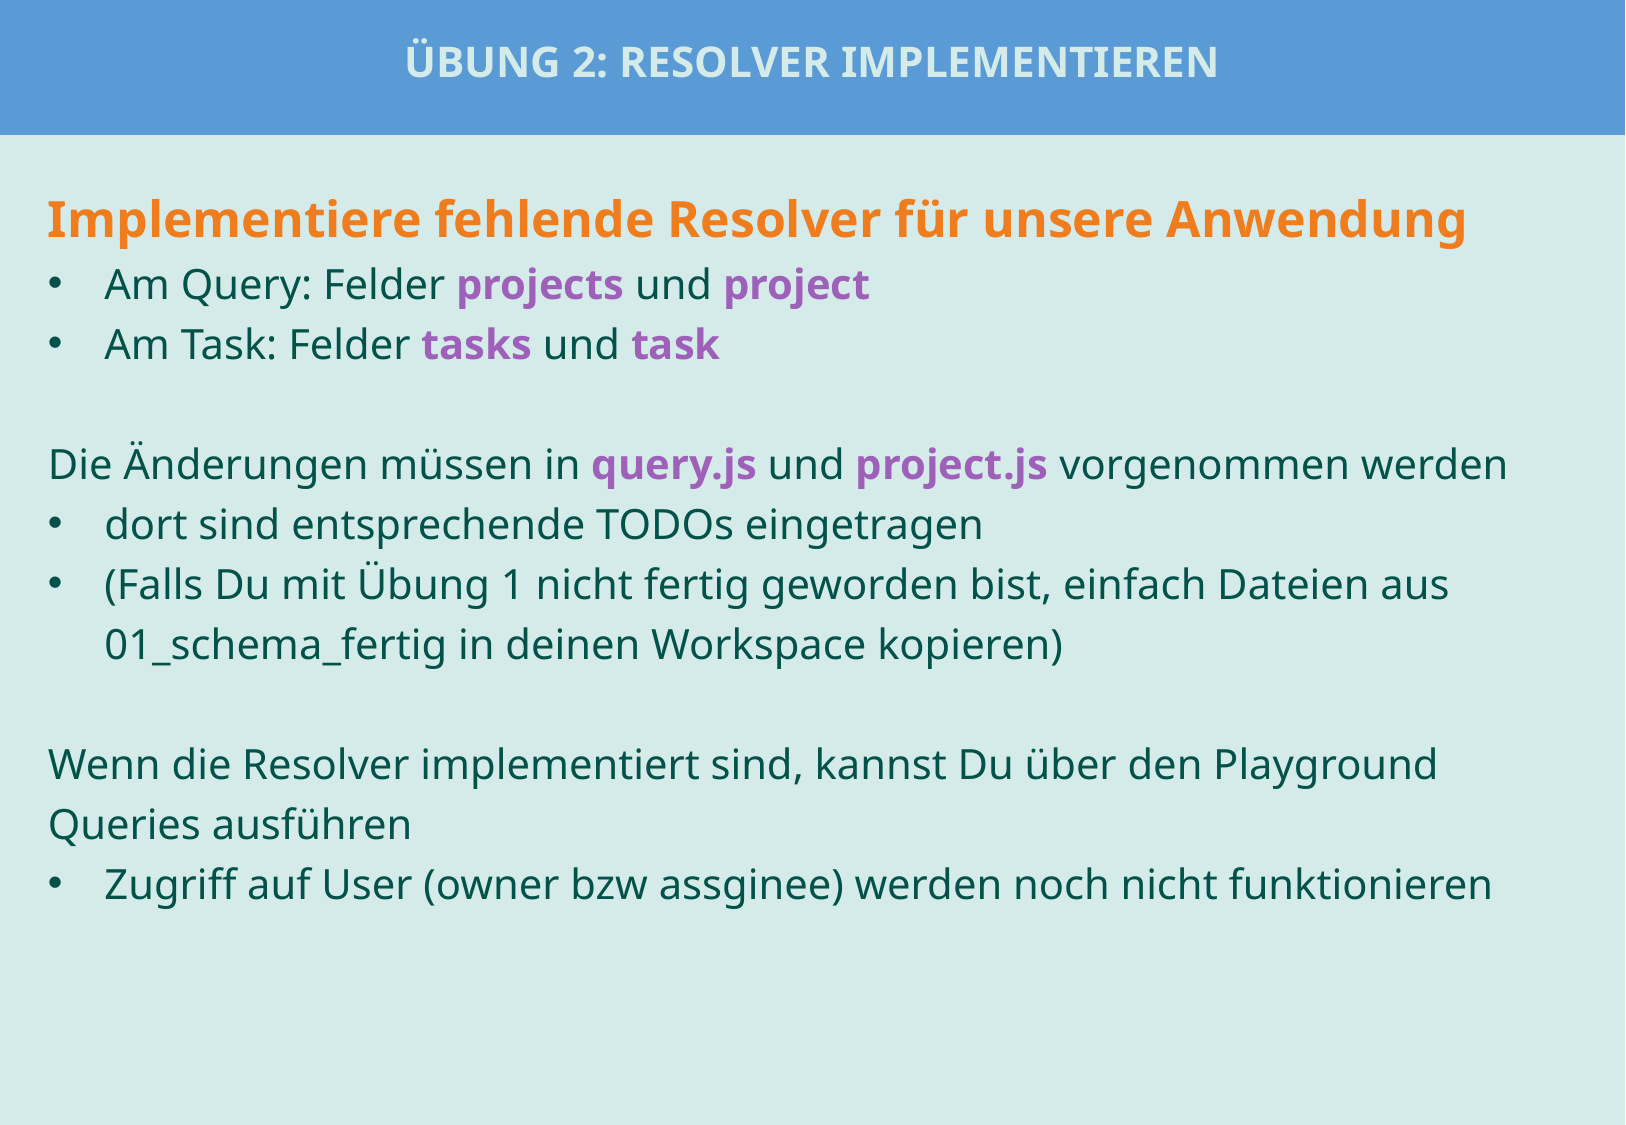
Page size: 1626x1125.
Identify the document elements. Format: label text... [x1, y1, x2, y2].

text_box [0, 127, 1625, 136]
text_box Implementiere fehlende Resolver für unsere Anwendung Am Query: Felder projects und project Am Task: Felder tasks und task Die Änderungen müssen in query.js und project.js vorgenommen werden dort sind entsprechende TODOs eingetragen (Falls Du mit Übung 1 nicht fertig geworden bist, einfach Dateien aus 01_schema_fertig in deinen Workspace kopieren) Wenn die Resolver implementiert sind, kannst Du über den Playground Queries ausführen Zugriff auf User (owner bzw assginee) werden noch nicht funktionieren [33, 168, 1594, 987]
title Übung 2: Resolver implementieren [0, 0, 1625, 127]
